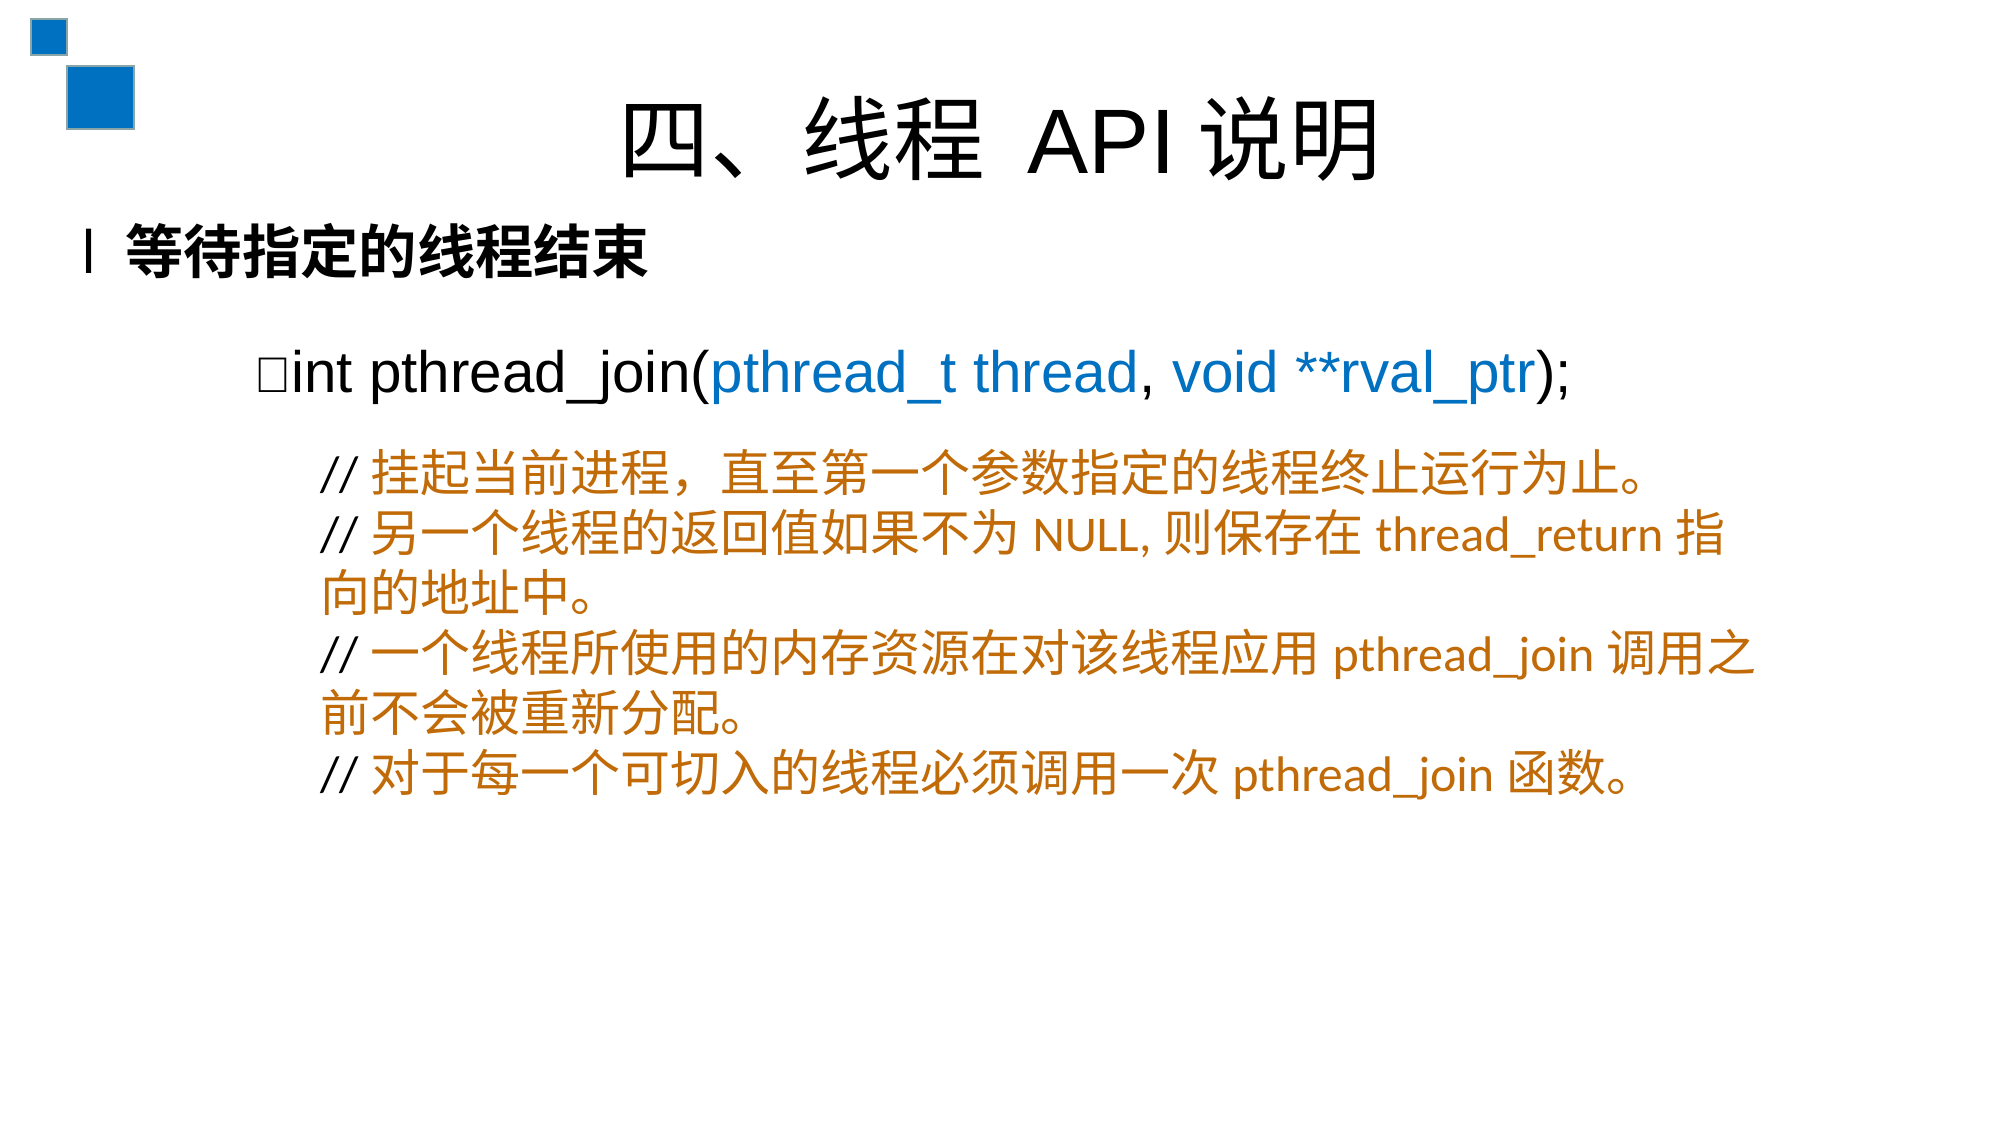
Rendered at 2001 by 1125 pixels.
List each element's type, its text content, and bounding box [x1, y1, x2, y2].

text_box //挂起当前进程，直至第一个参数指定的线程终止运行为止。 //另一个线程的返回值如果不为NULL,则保存在thread_return指向的地址中。 //一个线程所使用的内存资源在对该线程应用pthread_join调用之前不会被重新分配。 //对于每一个可切入的线程必须调用一次pthread_join函数。 [305, 433, 1780, 809]
text_box int pthread_join(pthread_t thread, void **rval_ptr); [184, 326, 1594, 411]
title 四、线程 API说明 [99, 42, 1901, 231]
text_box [31, 19, 134, 130]
text_box l 等待指定的线程结束 [66, 208, 1808, 293]
